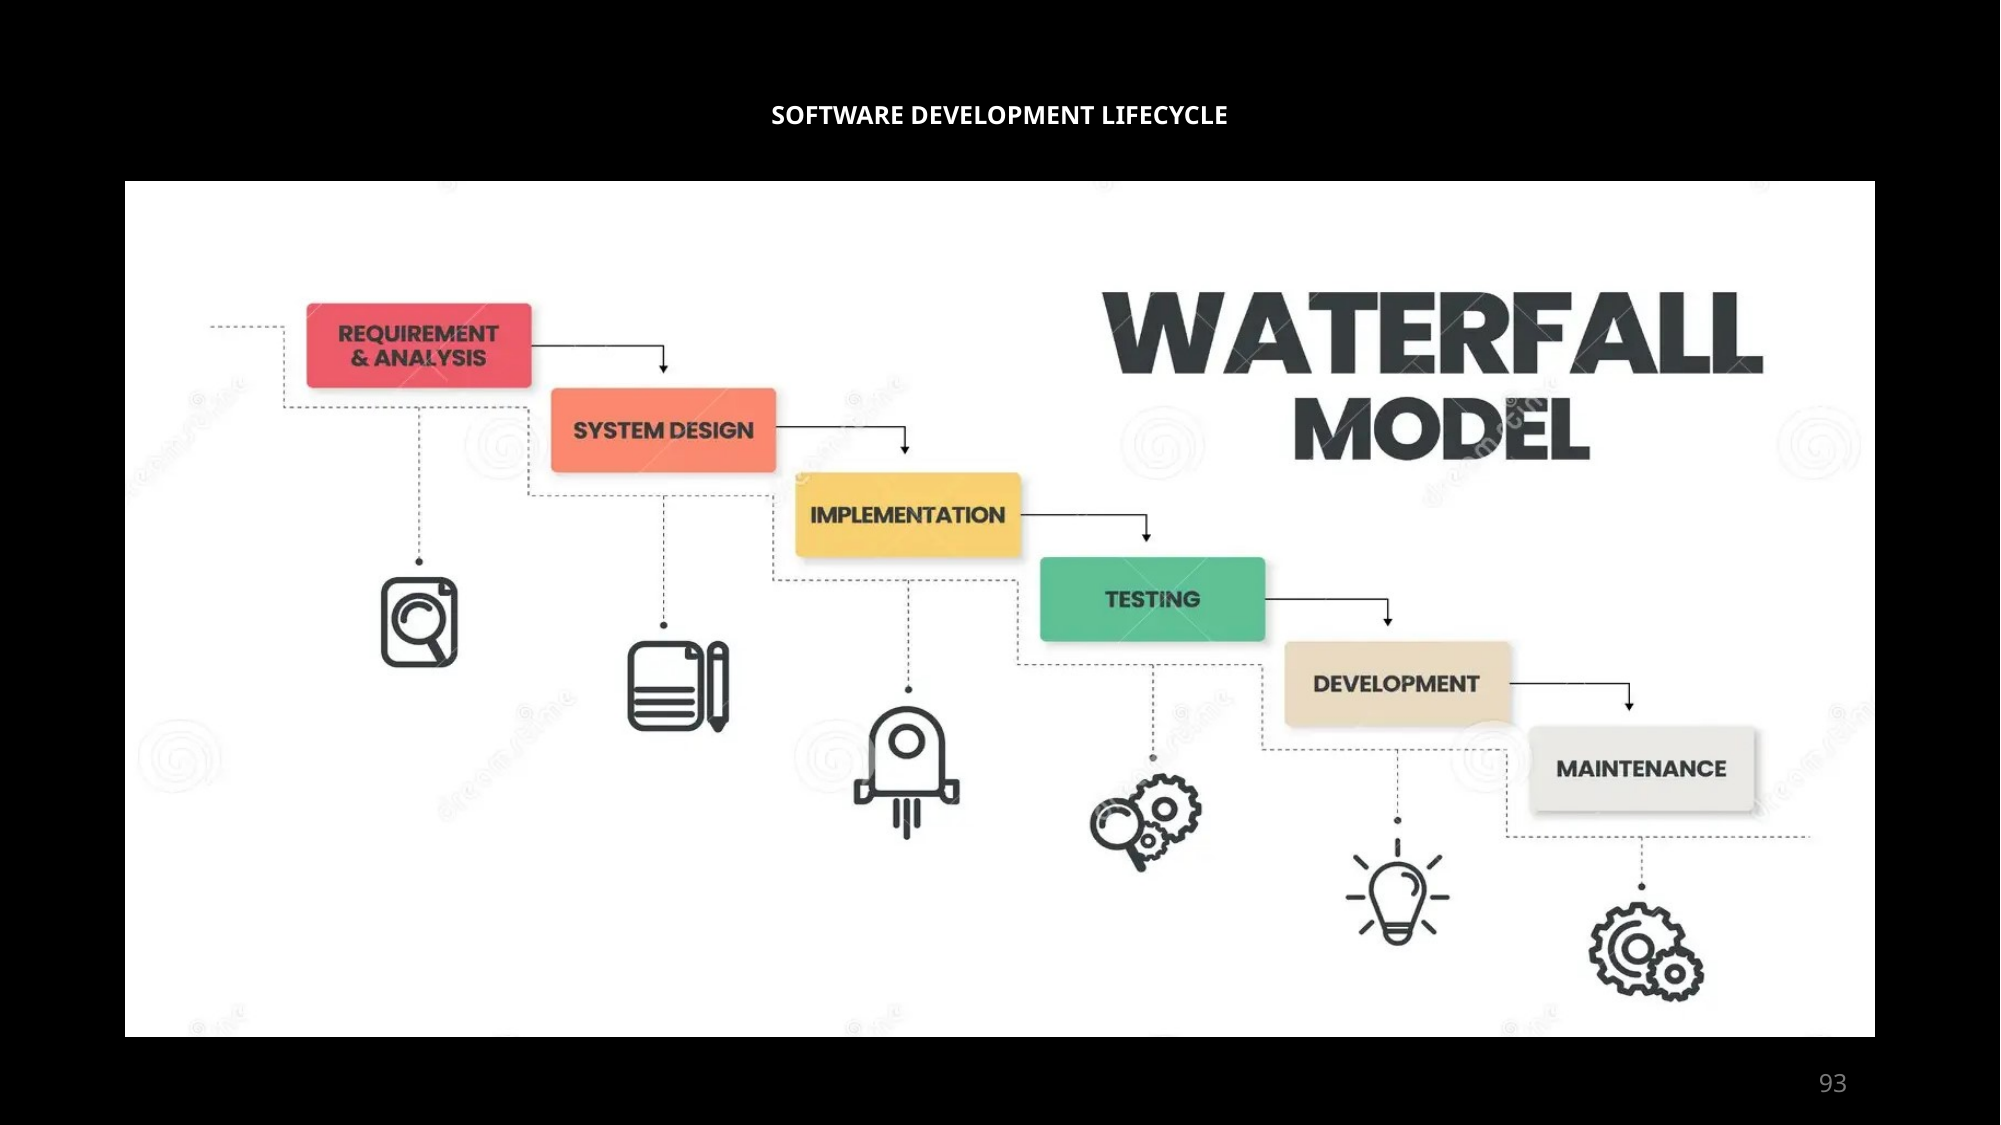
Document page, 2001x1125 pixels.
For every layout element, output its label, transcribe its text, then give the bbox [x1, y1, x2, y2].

text_box SOFTWARE DEVELOPMENT LIFECYCLE [22, 55, 1978, 174]
slide_number 93 [1412, 1042, 1863, 1125]
text_box [124, 180, 1876, 1038]
